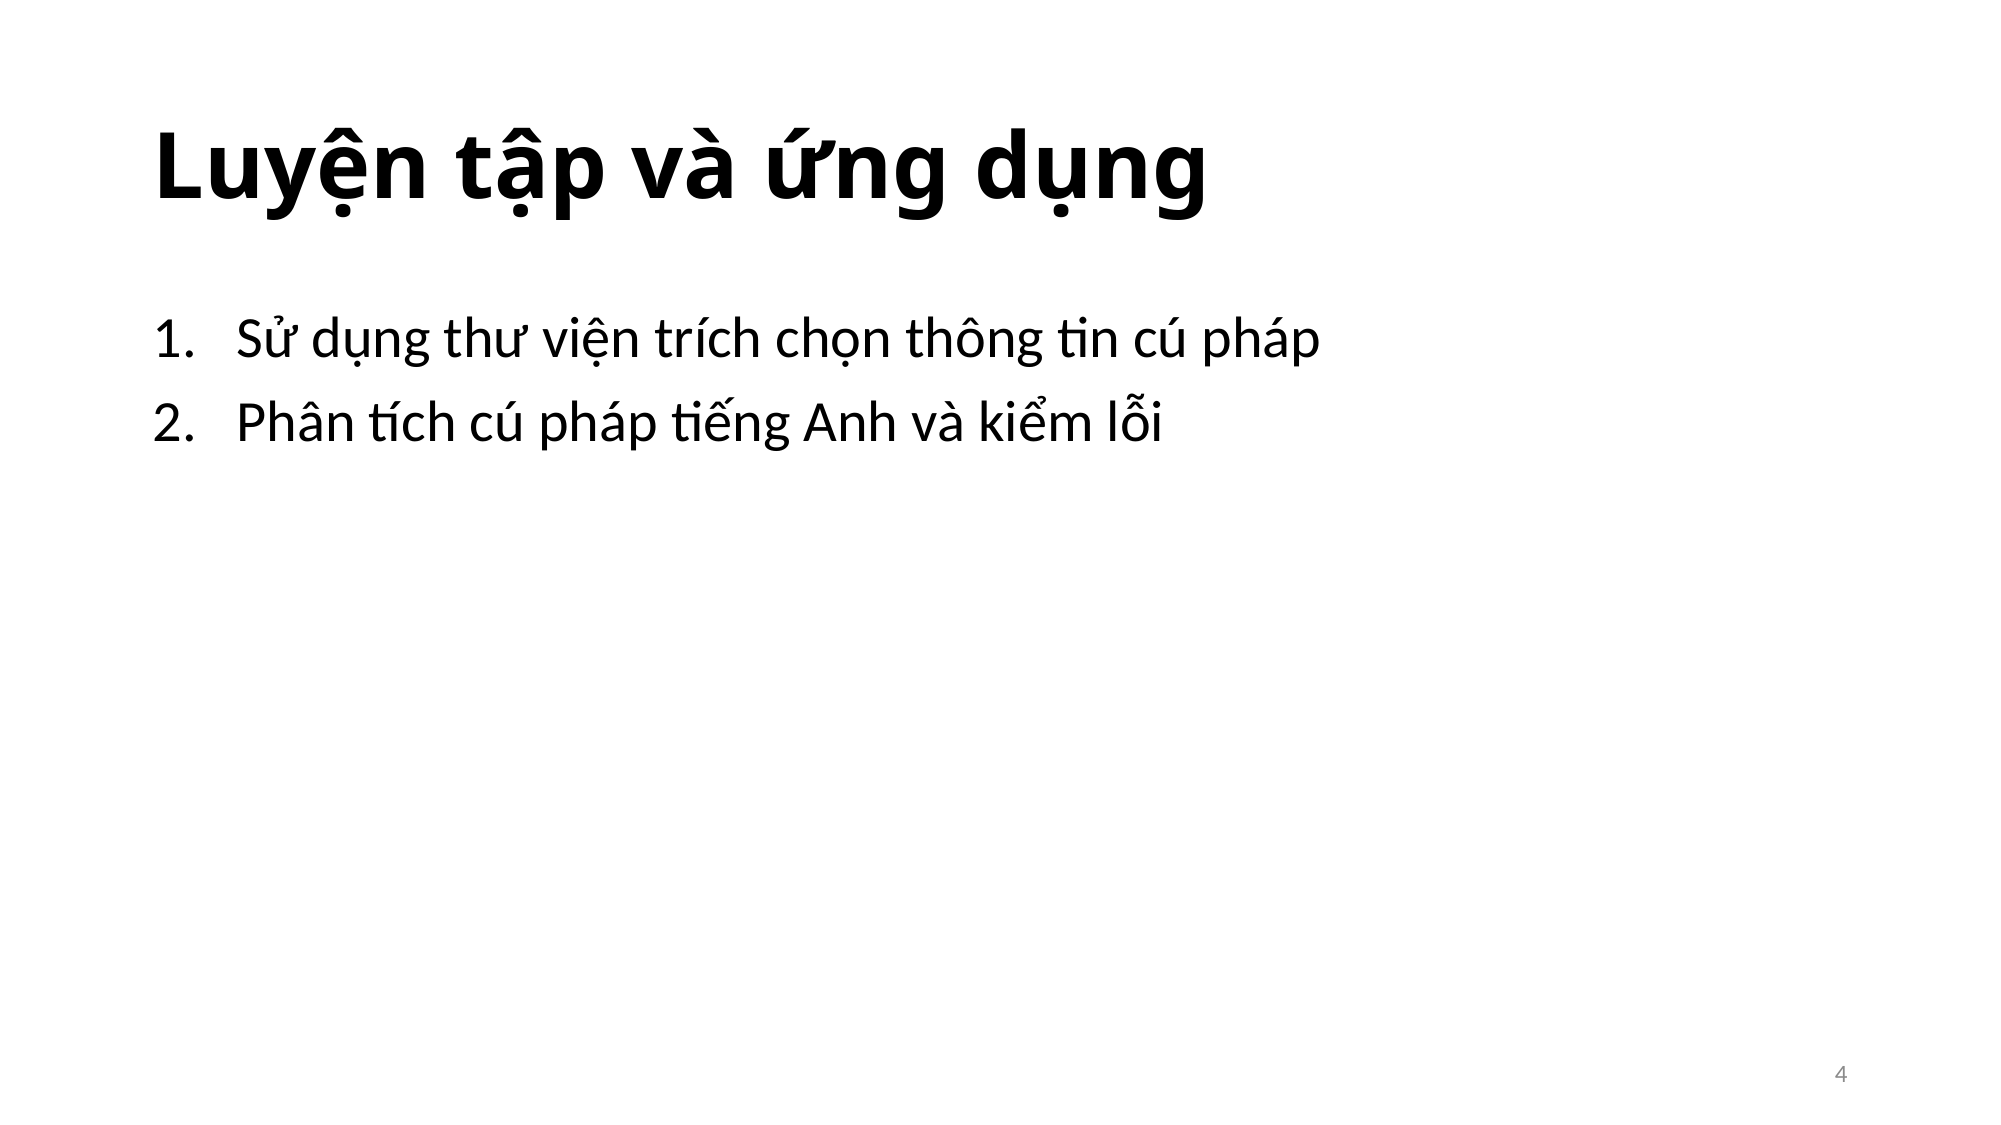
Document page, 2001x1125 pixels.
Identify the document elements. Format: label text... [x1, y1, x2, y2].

title Luyện tập và ứng dụng [137, 59, 1863, 278]
slide_number 4 [1412, 1042, 1863, 1103]
list Sử dụng thư viện trích chọn thông tin cú pháp Phân tích cú pháp tiếng Anh và kiểm lỗi [137, 299, 1863, 1014]
